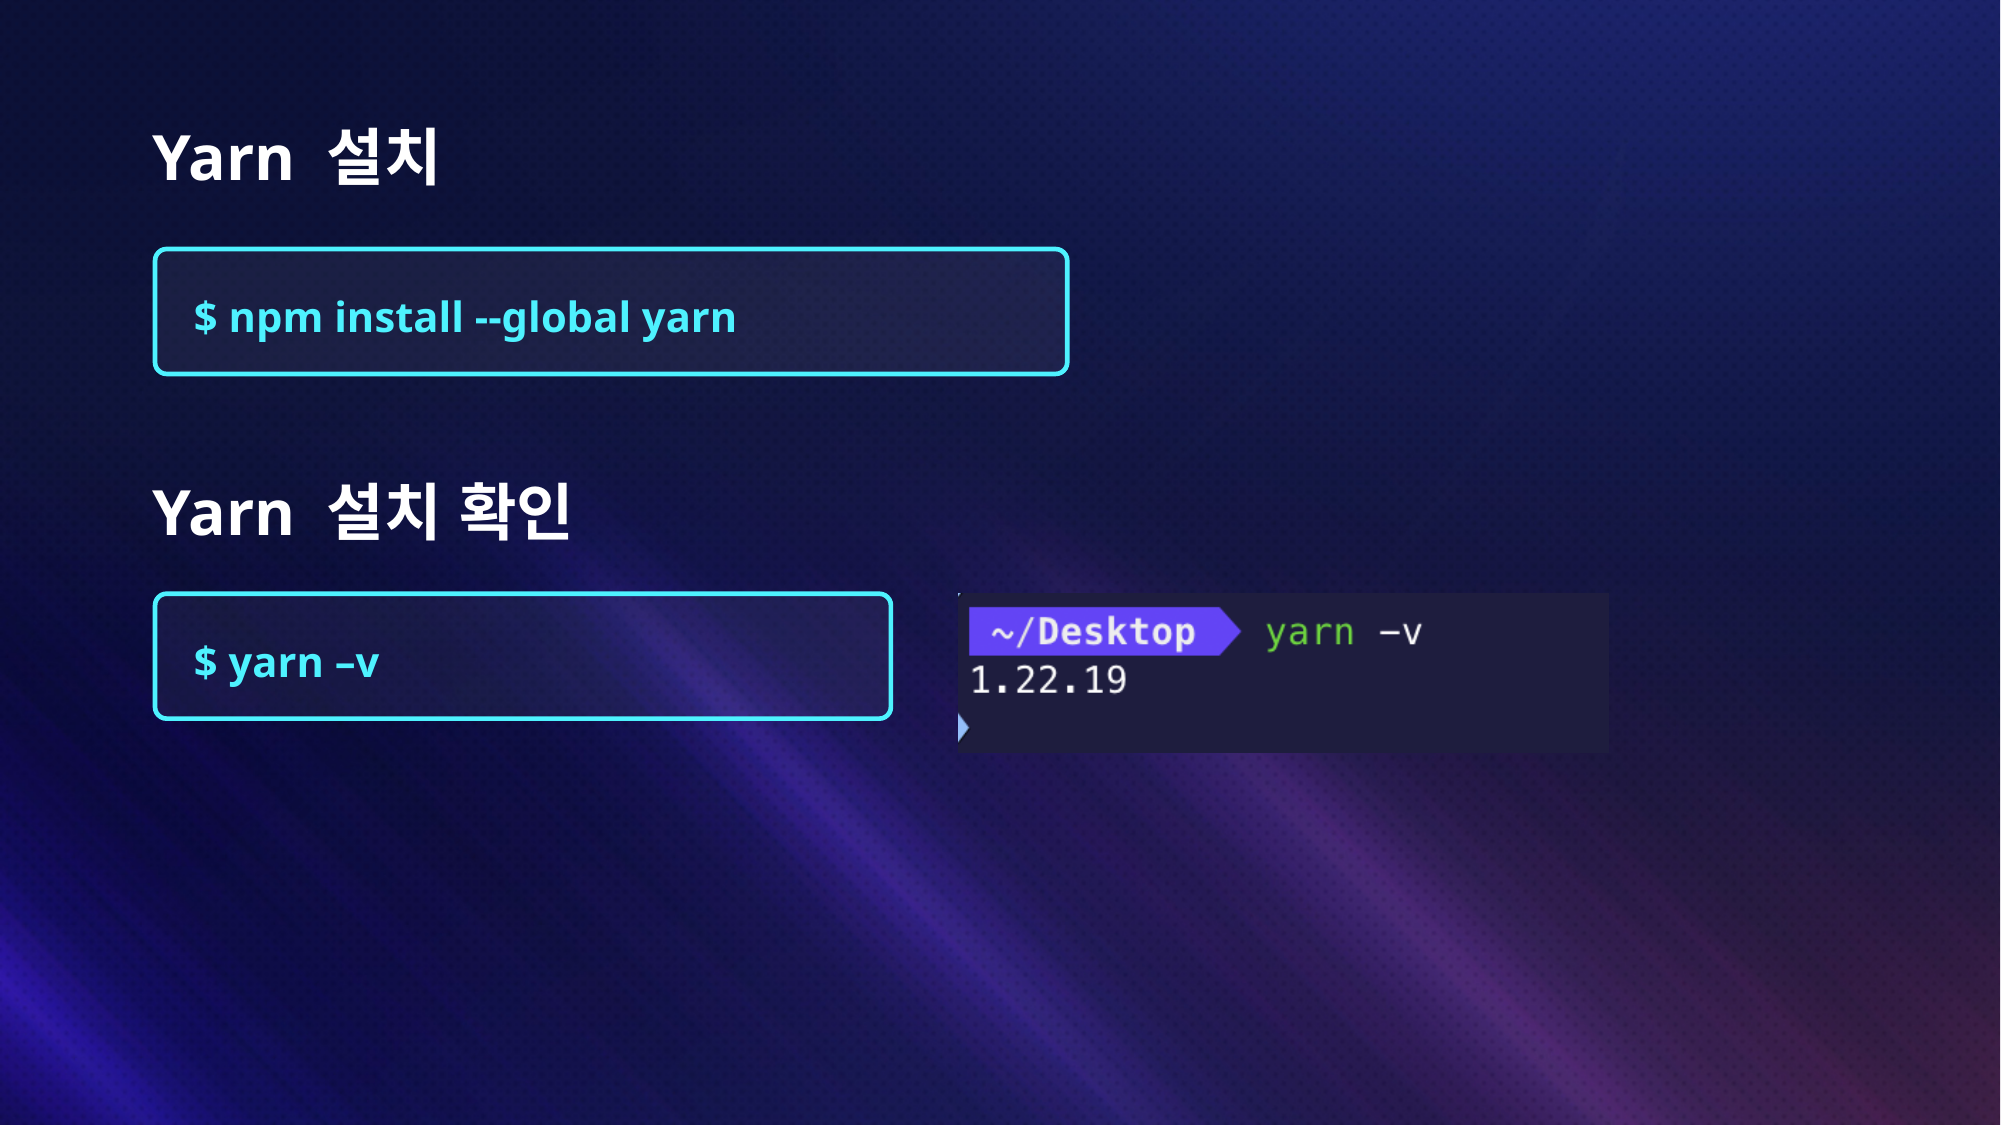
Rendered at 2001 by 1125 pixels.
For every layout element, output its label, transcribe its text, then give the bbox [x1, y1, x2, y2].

text_box $ yarn –v [153, 592, 892, 720]
text_box Yarn 설치 확인 [137, 460, 1863, 570]
text_box $ npm install --global yarn [153, 247, 1069, 375]
title Yarn 설치 [137, 105, 1863, 216]
picture [0, 0, 2001, 1125]
